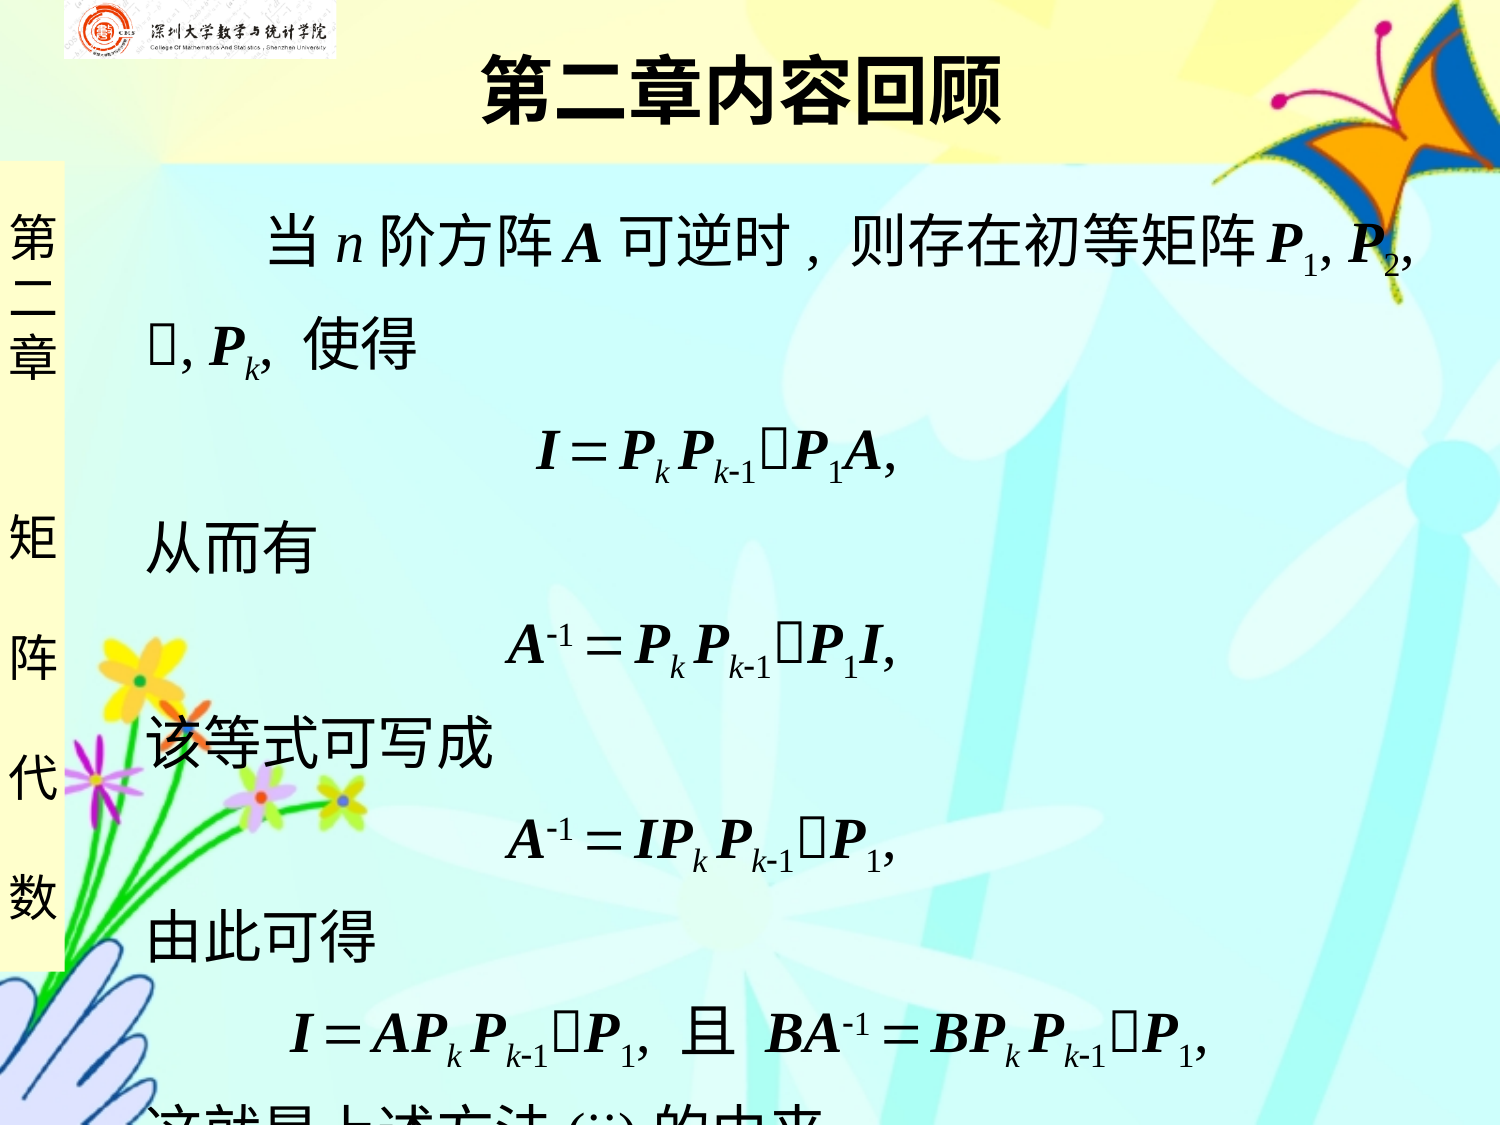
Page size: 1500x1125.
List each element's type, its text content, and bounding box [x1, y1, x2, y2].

picture [0, 0, 1500, 1125]
text_box 第二章内容回顾 [463, 36, 1019, 141]
text_box 当n阶方阵 A可逆时, 则存在初等矩阵 P1, P2, , Pk, 使得 I  Pk Pk1P1A, 从而有 A1  Pk Pk1P1I, 该等式可写成 A1  IPk Pk1P1, 由此可得 I  APk Pk1P1, 且 BA1  BPk Pk1P1, 这就是上述方法(ii)的由来. [130, 172, 1430, 1125]
